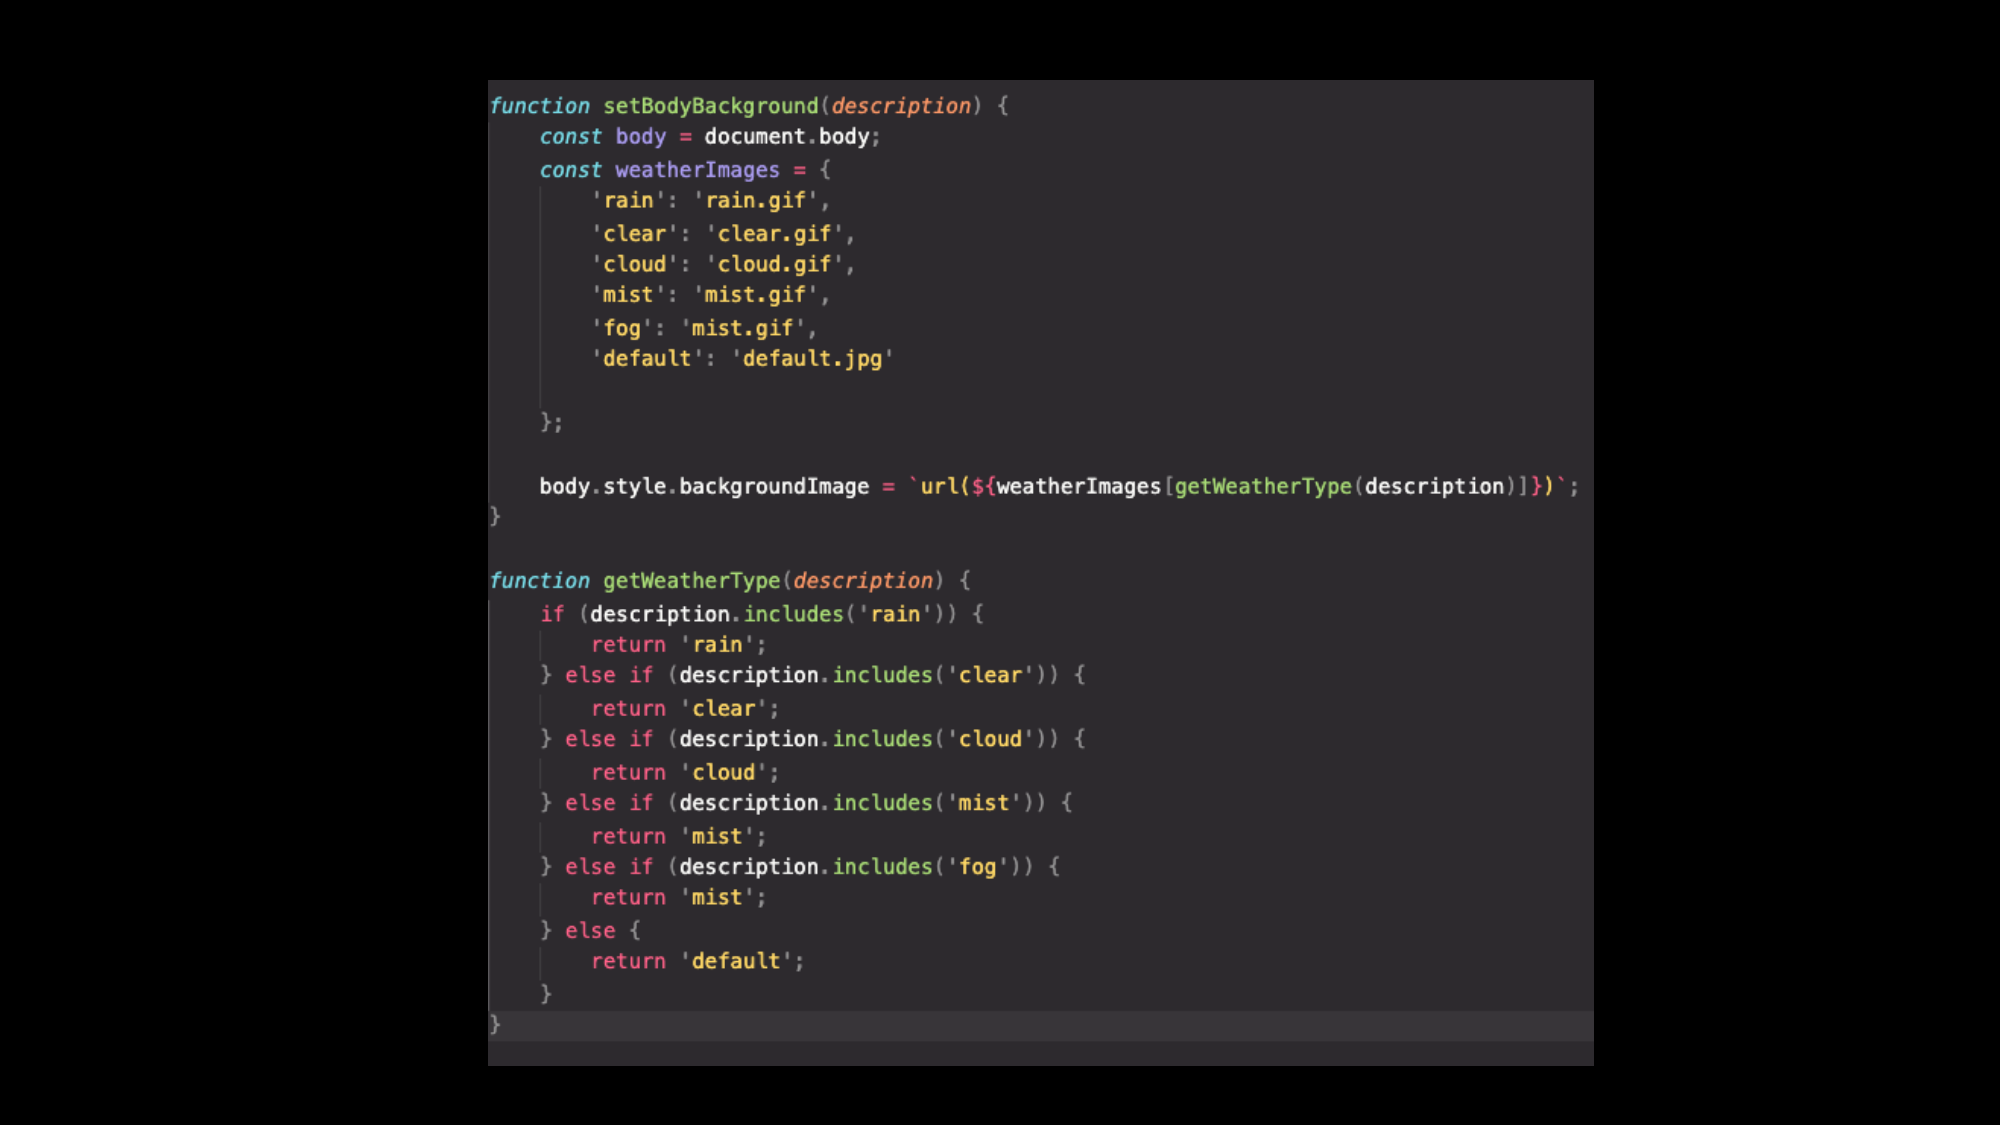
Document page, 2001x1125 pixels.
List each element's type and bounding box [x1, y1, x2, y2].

list [488, 80, 1594, 1066]
